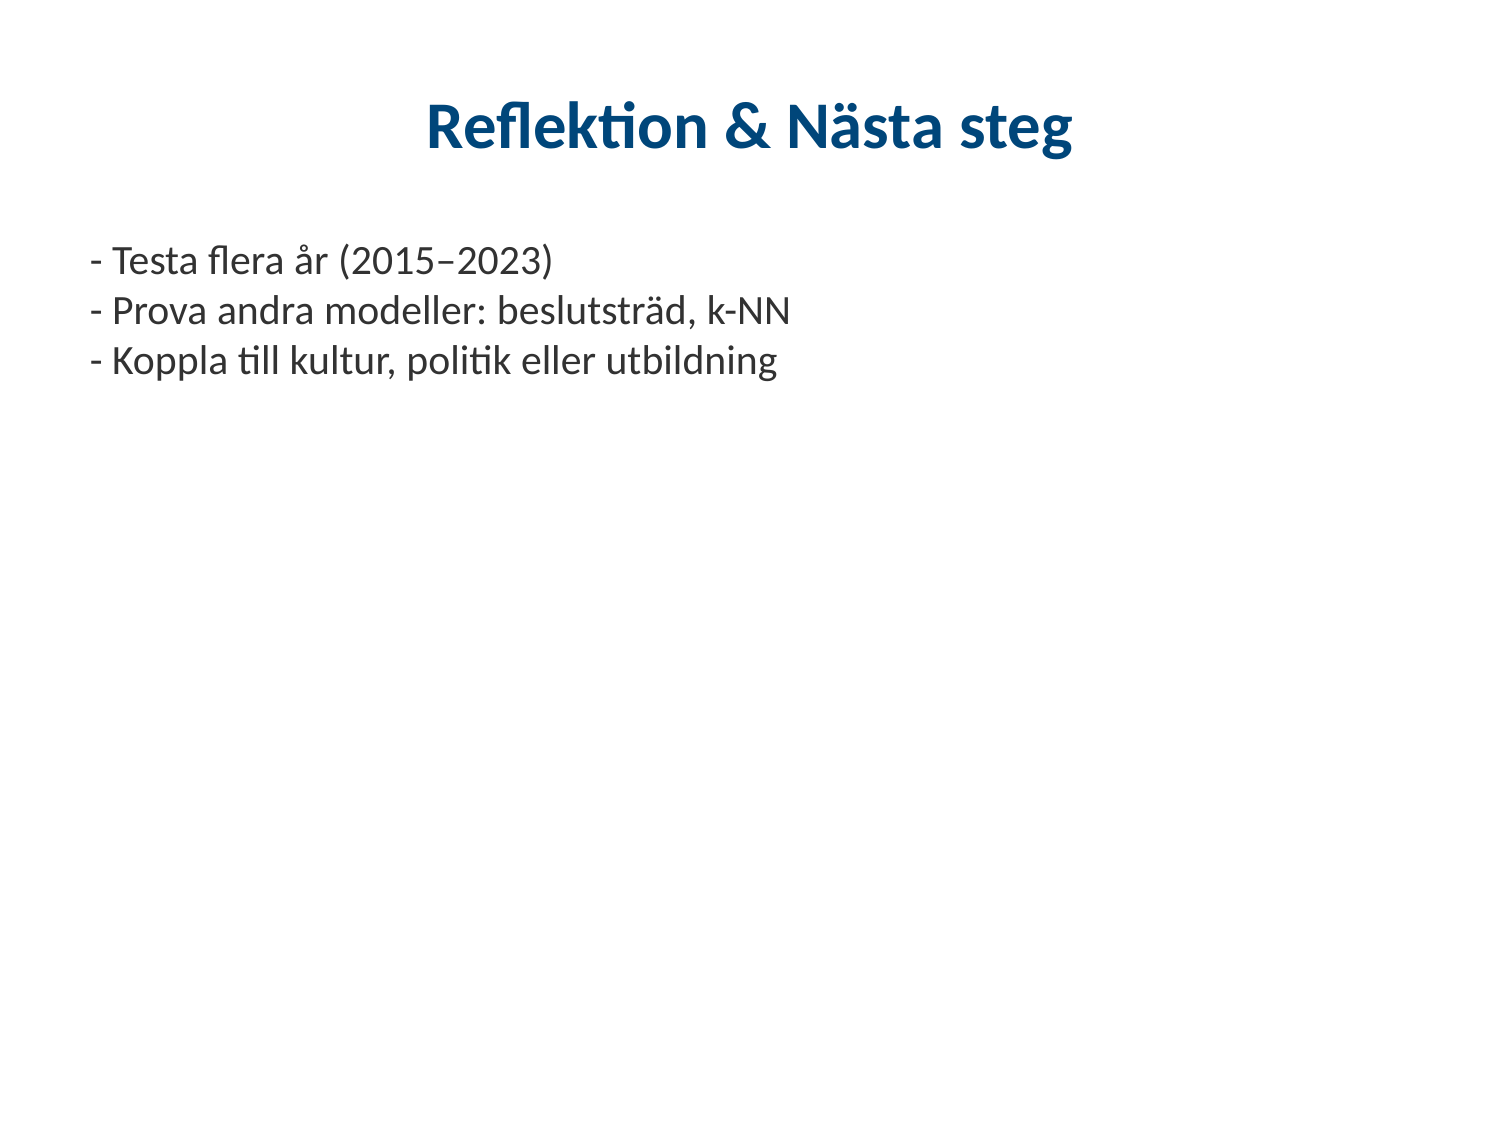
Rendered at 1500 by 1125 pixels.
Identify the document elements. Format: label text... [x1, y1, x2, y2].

text_box Reflektion & Nästa steg [411, 74, 1089, 170]
text_box - Testa flera år (2015–2023) - Prova andra modeller: beslutsträd, k-NN - Koppla till kultur, politik eller utbildning [74, 224, 1425, 390]
